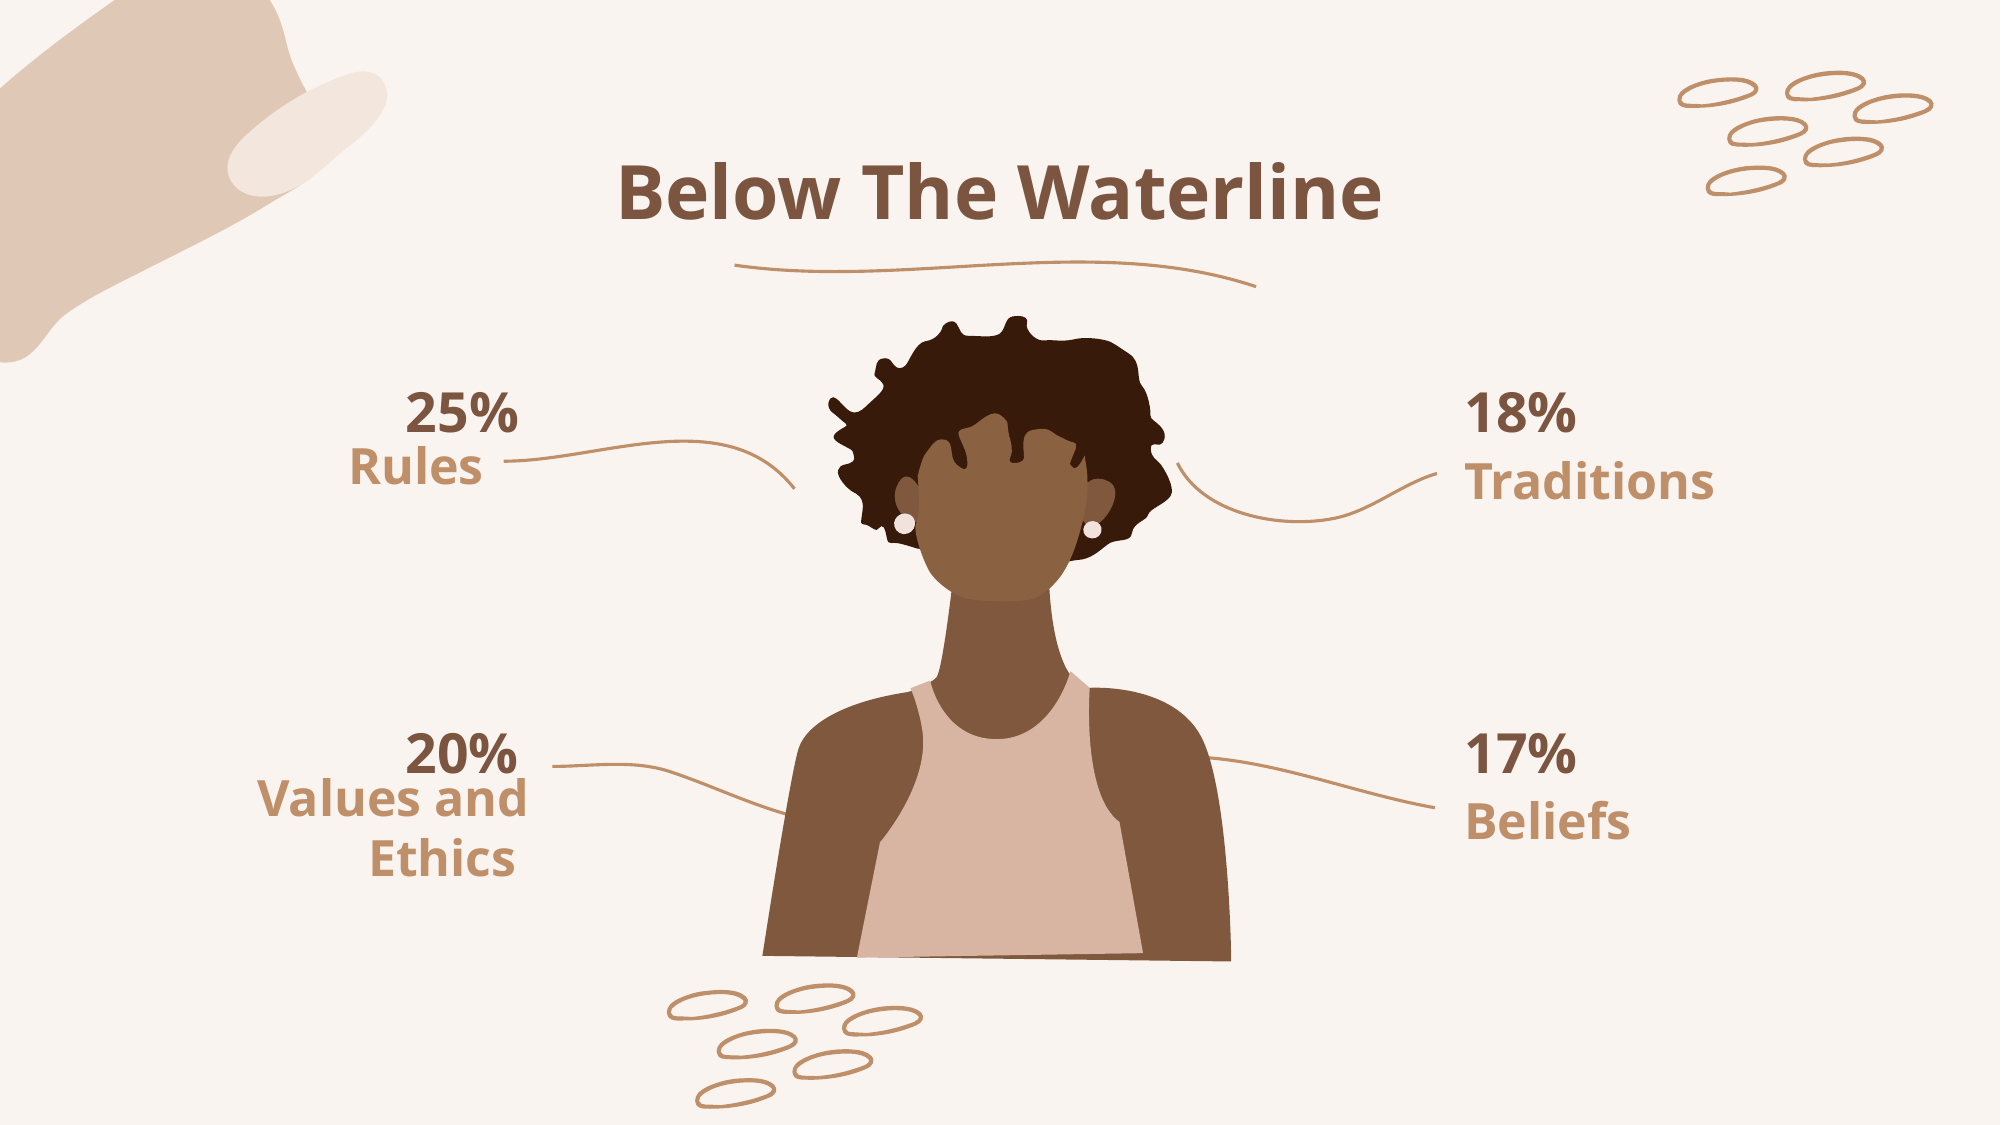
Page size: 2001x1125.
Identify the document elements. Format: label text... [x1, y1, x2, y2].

text_box 18% [1444, 377, 1609, 444]
text_box 17% [1444, 718, 1609, 785]
text_box Beliefs [1444, 781, 1845, 859]
text_box [1235, 760, 1435, 808]
text_box Rules [103, 426, 504, 504]
text_box [1235, 465, 1437, 522]
text_box [503, 441, 757, 486]
text_box Traditions [1444, 440, 1845, 518]
text_box [552, 764, 757, 805]
text_box 20% [375, 718, 540, 785]
text_box [734, 262, 1257, 287]
text_box 25% [306, 377, 540, 444]
title Below The Waterline [155, 124, 1844, 250]
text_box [762, 315, 1232, 962]
text_box Values and Ethics [149, 787, 550, 865]
